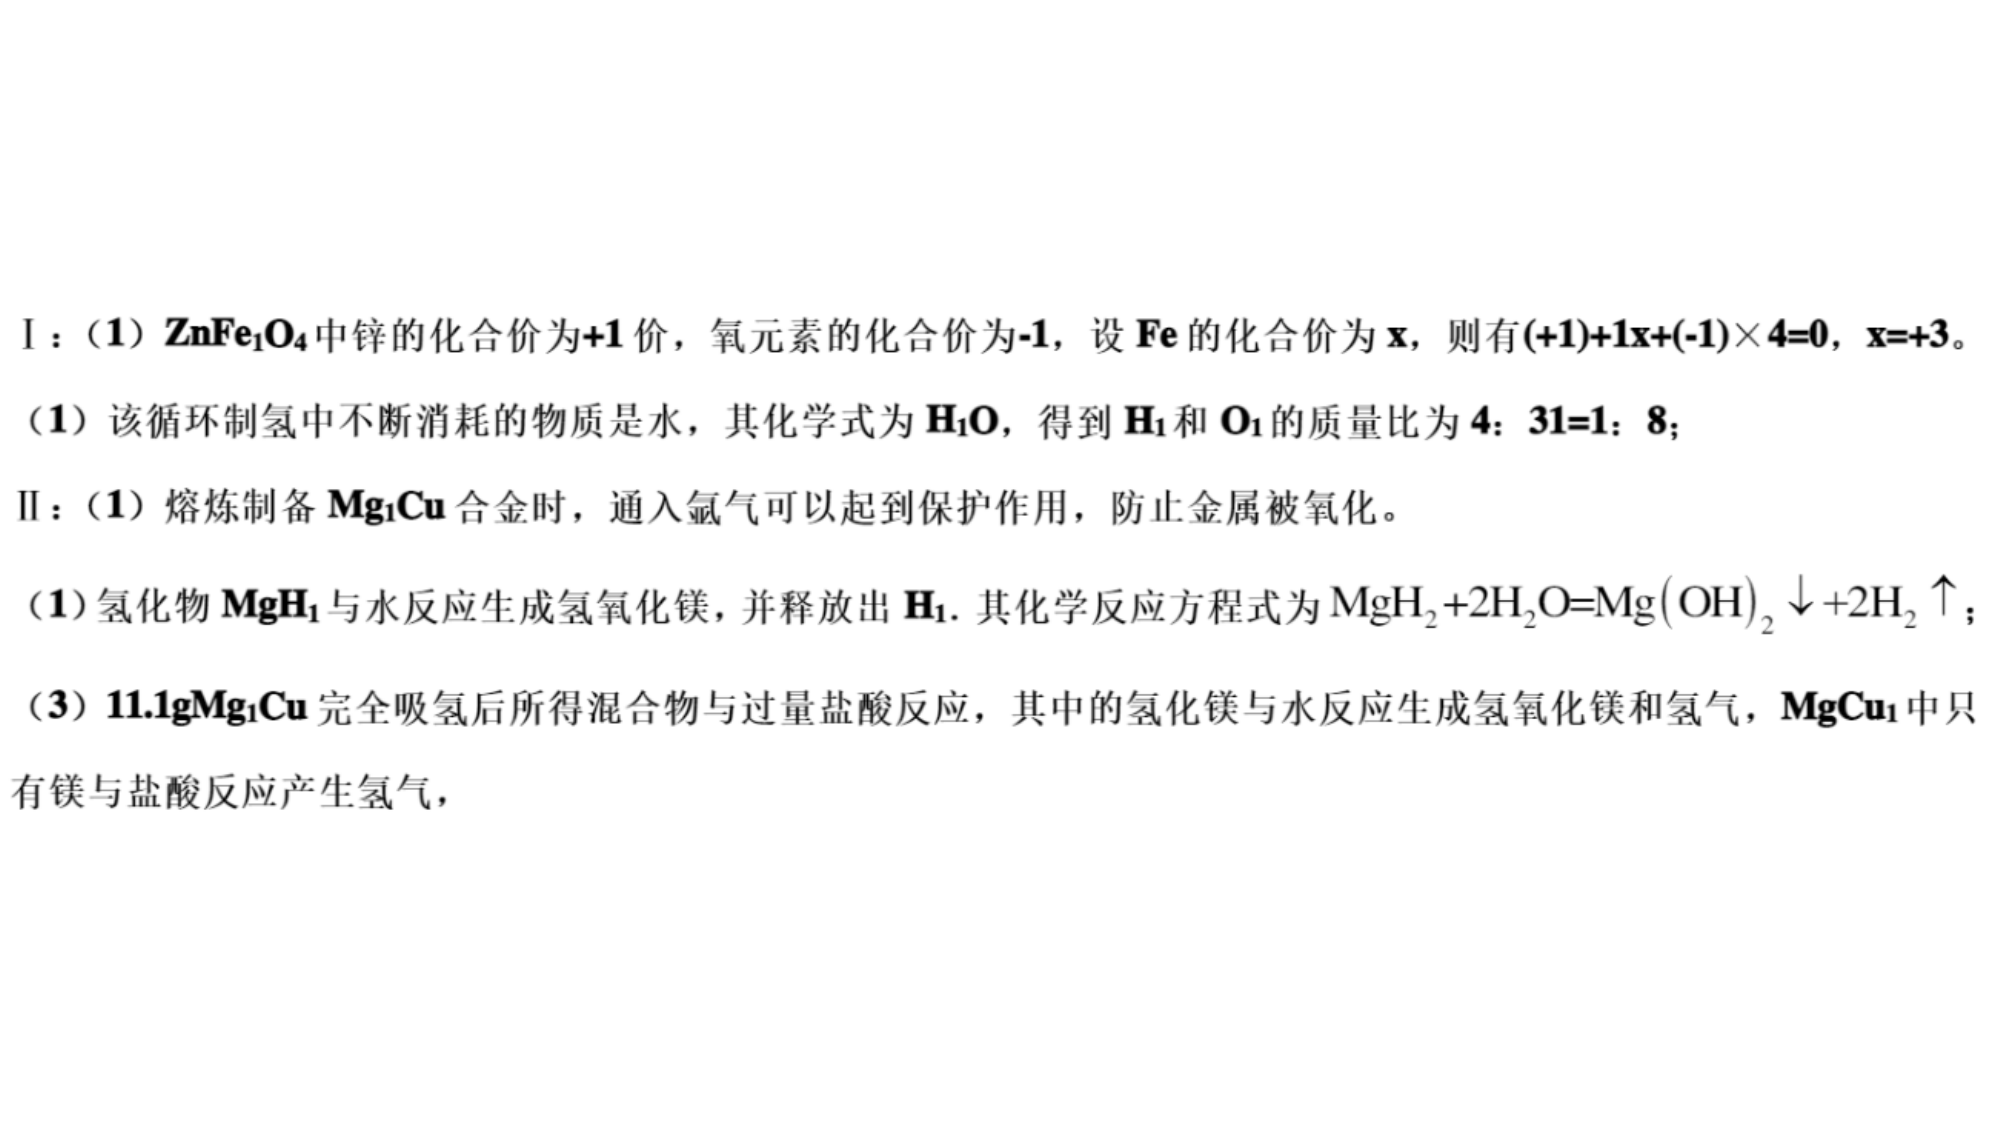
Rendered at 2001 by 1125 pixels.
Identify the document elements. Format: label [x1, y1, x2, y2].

picture [0, 291, 2000, 834]
